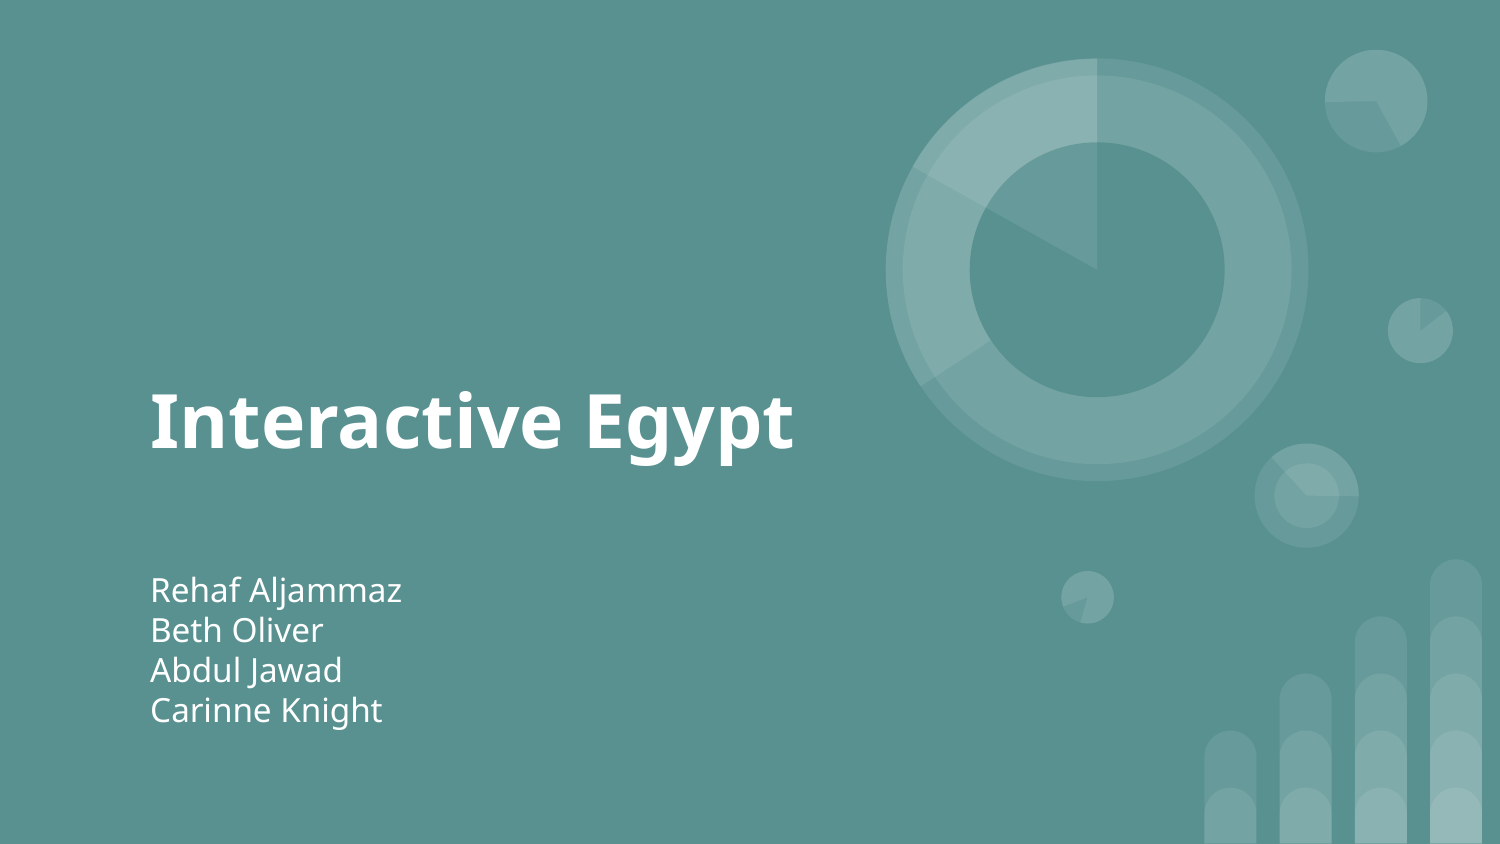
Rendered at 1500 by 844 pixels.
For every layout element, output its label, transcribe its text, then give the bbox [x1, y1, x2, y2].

subtitle Rehaf Aljammaz Beth Oliver Abdul Jawad Carinne Knight [135, 554, 834, 740]
title Interactive Egypt [135, 264, 834, 554]
